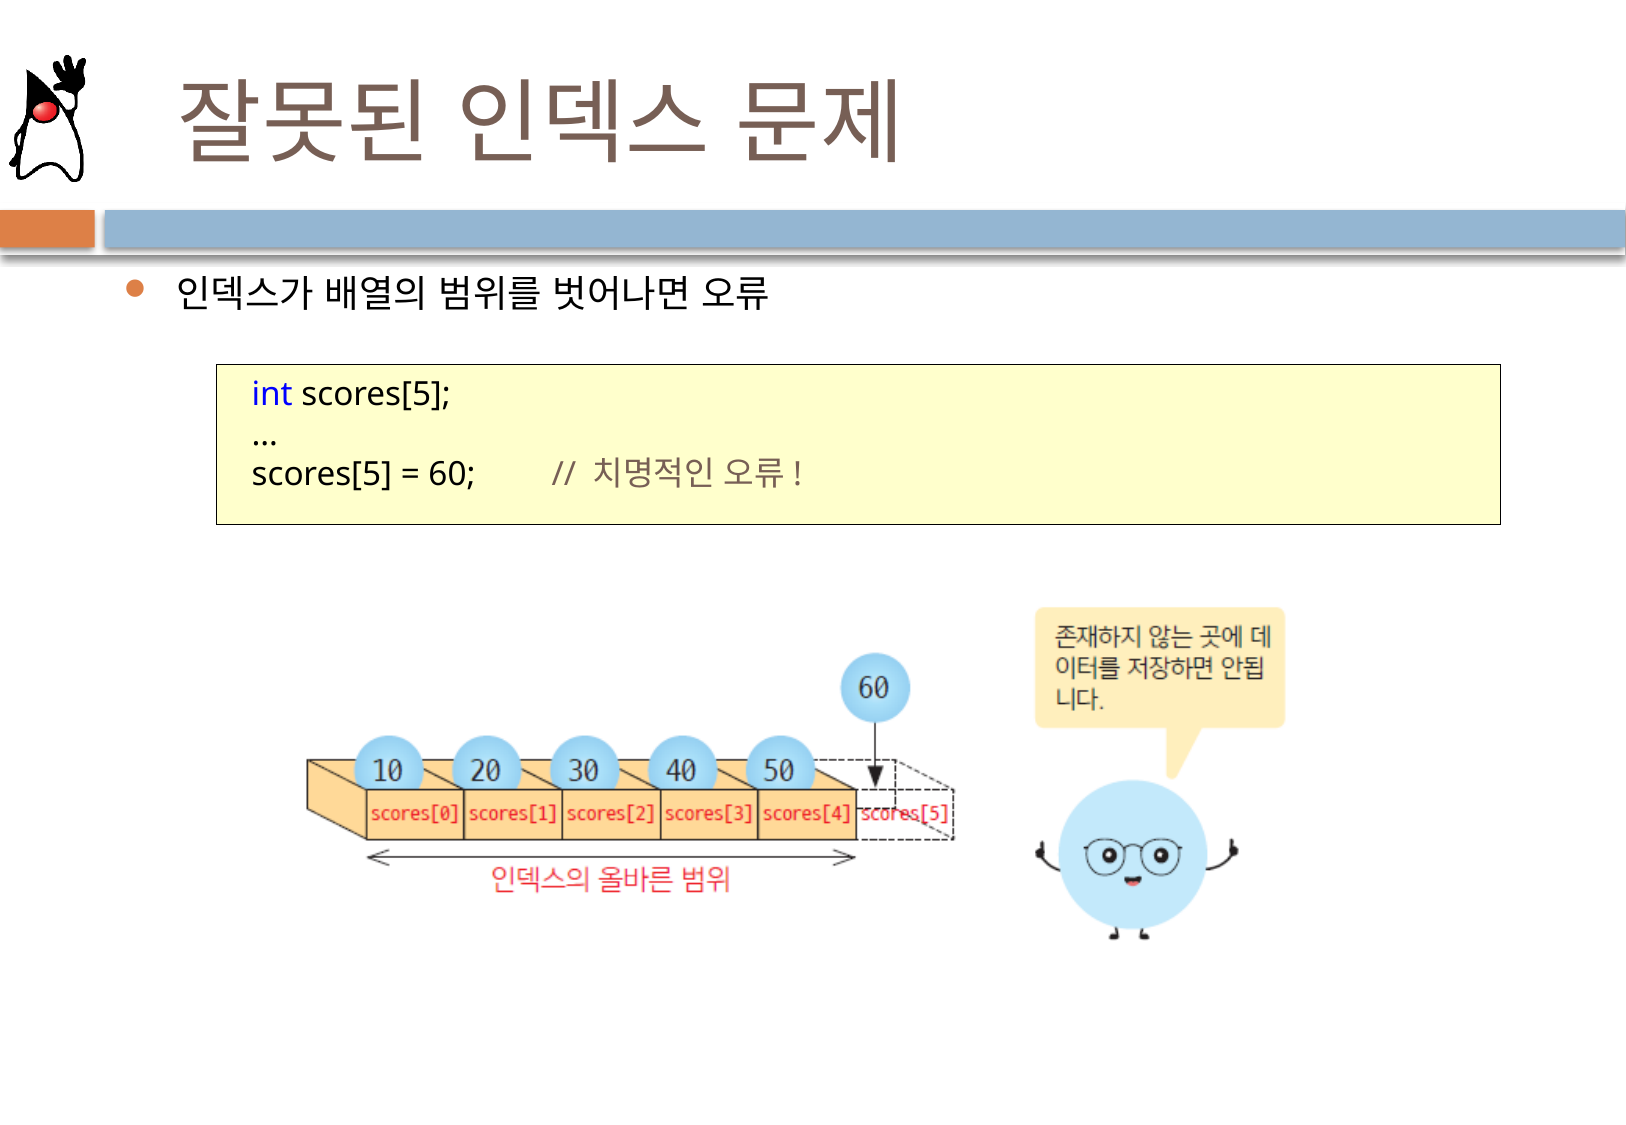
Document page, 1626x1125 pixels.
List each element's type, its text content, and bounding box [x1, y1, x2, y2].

picture [9, 55, 86, 182]
list 인덱스가 배열의 범위를 벗어나면 오류 [108, 262, 1558, 1000]
title 잘못된 인덱스 문제 [162, 37, 1501, 200]
picture [274, 547, 1329, 977]
text_box int scores[5]; … scores[5] = 60; // 치명적인 오류! [216, 364, 1501, 525]
